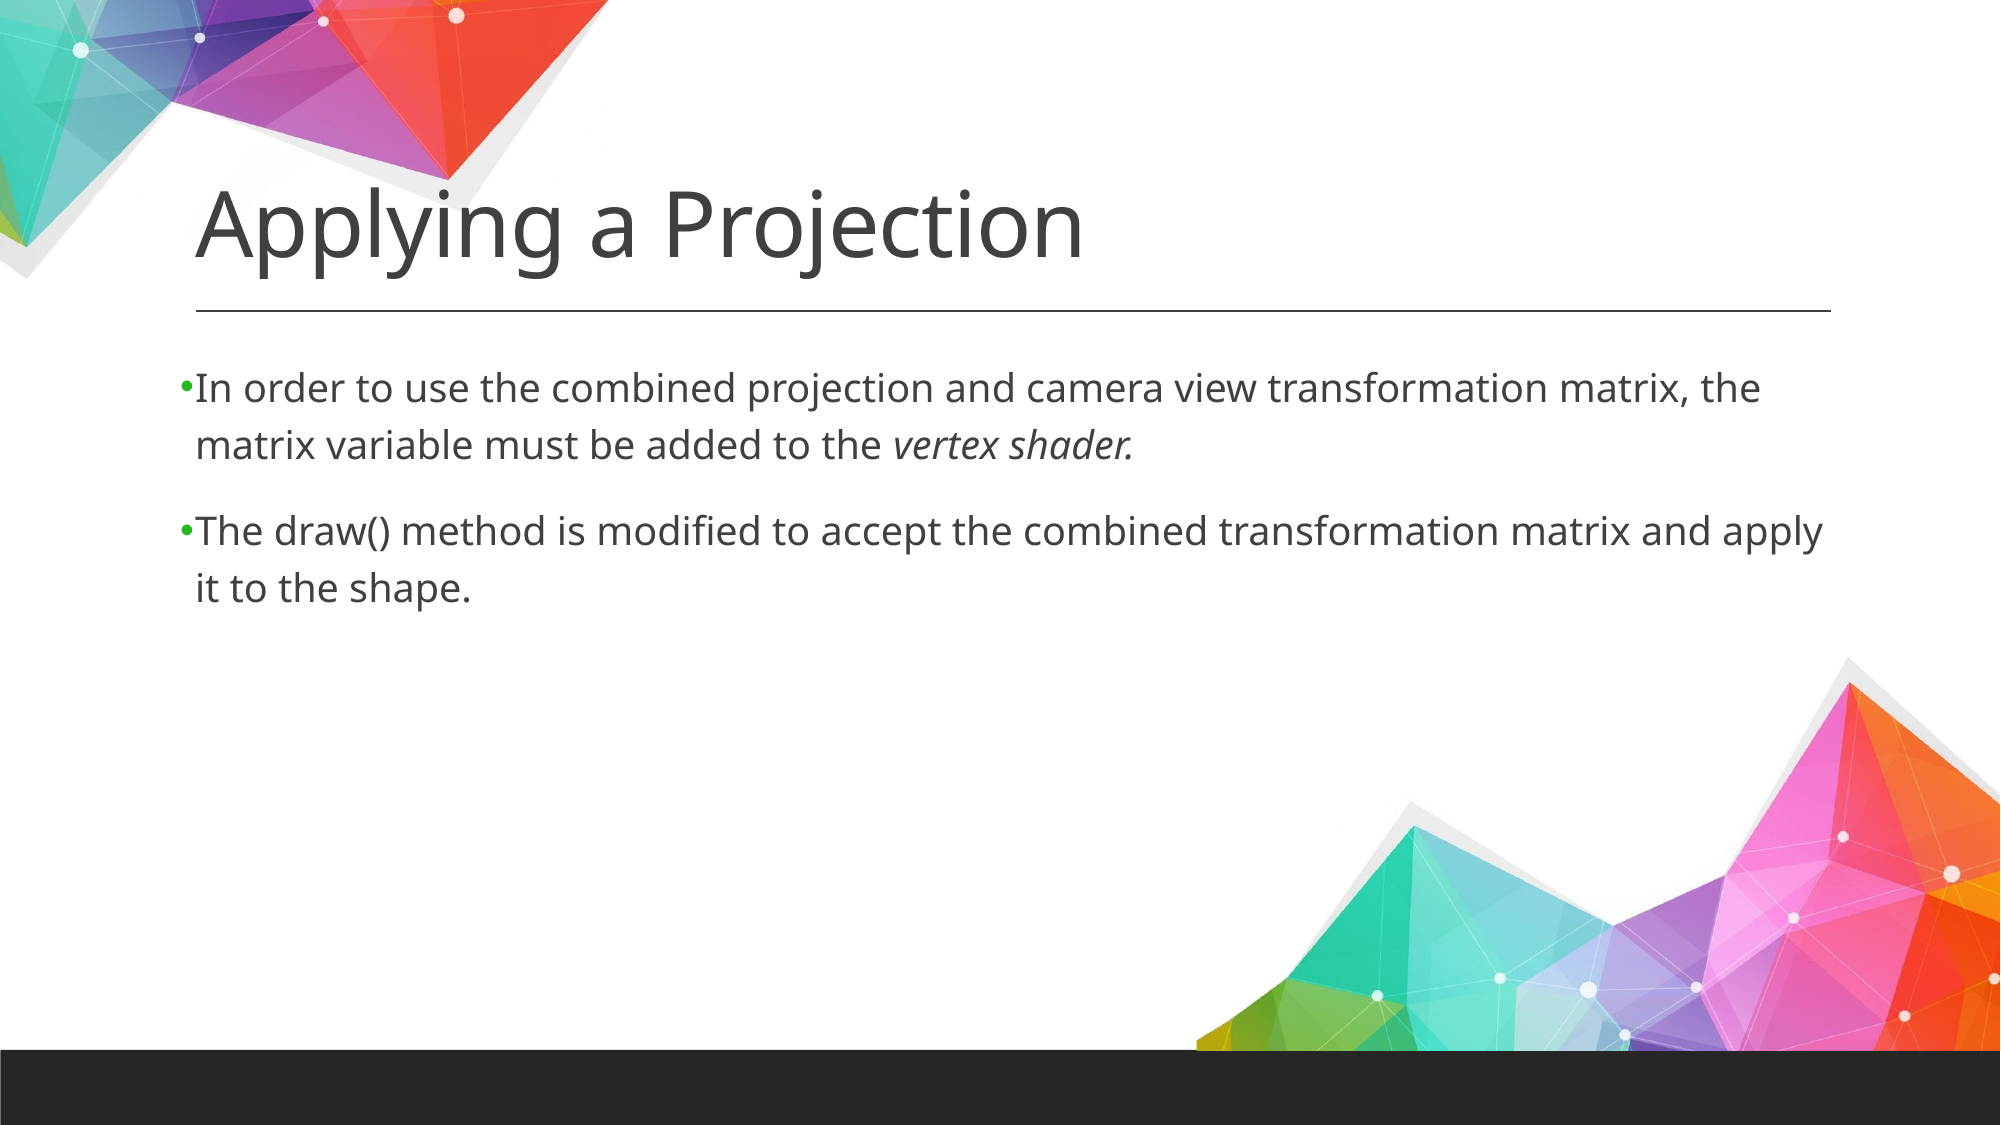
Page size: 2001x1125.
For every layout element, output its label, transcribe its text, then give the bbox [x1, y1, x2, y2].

list In order to use the combined projection and camera view transformation matrix, the matrix variable must be added to the vertex shader. The draw() method is modified to accept the combined transformation matrix and apply it to the shape. [180, 345, 1830, 963]
title Applying a Projection [625, 47, 1830, 285]
picture [0, 0, 617, 287]
picture [1195, 648, 2000, 1052]
